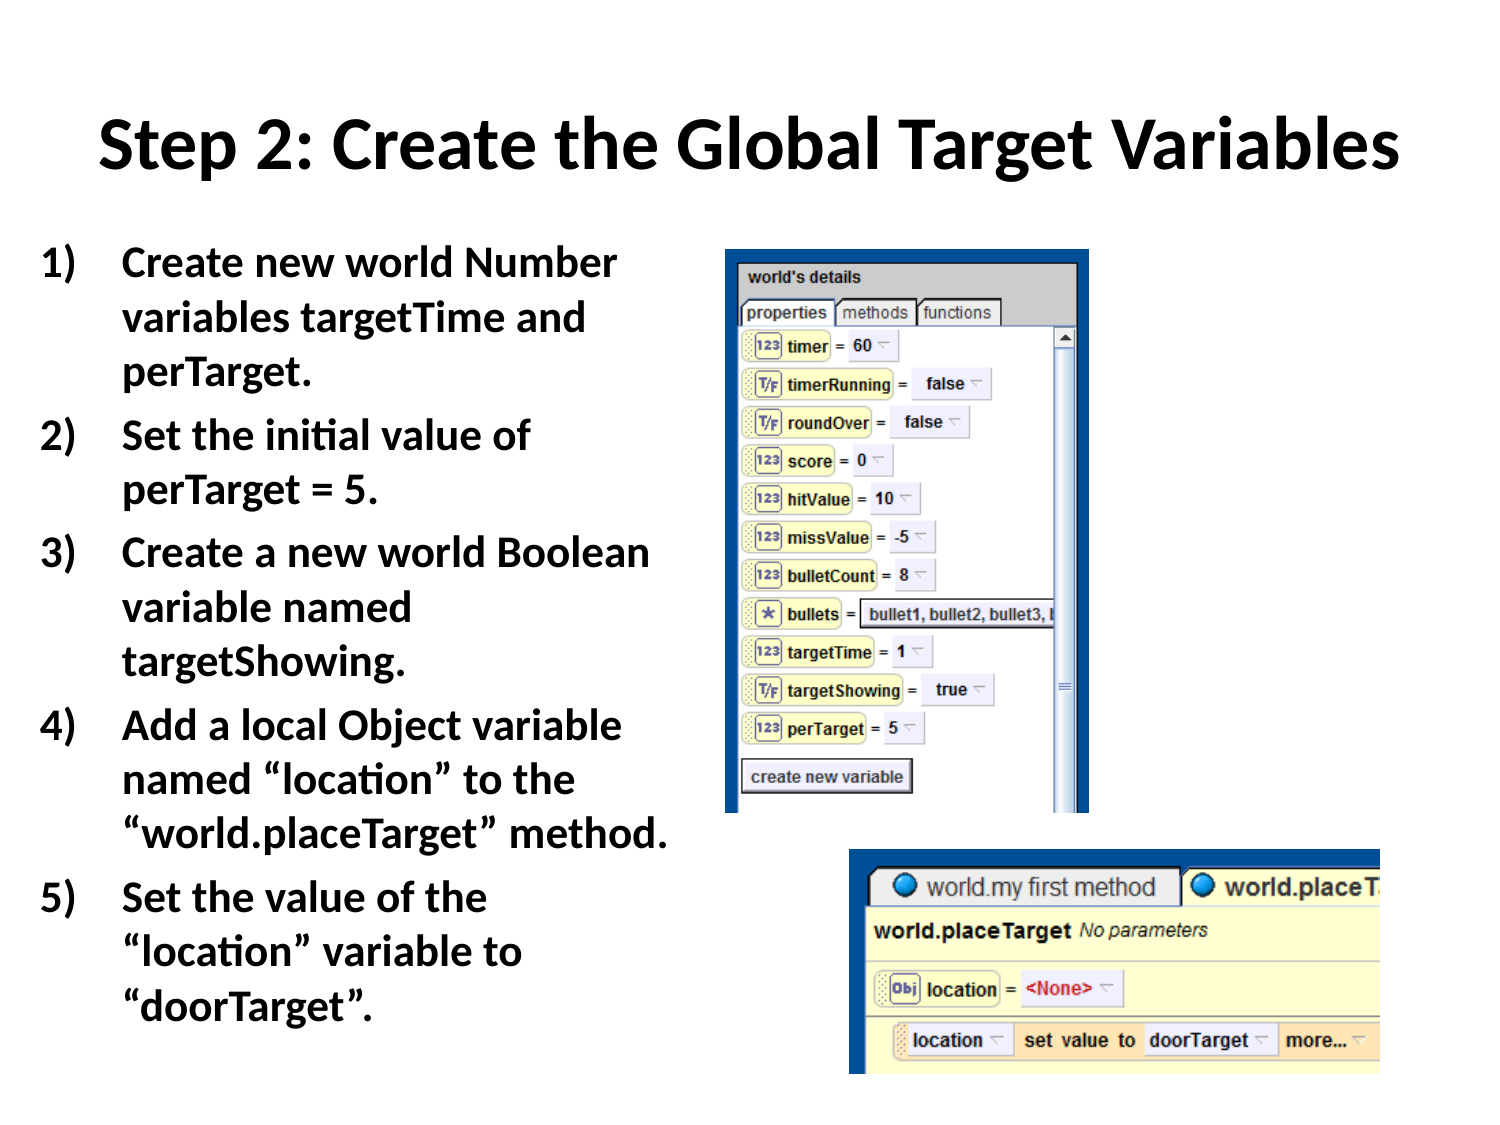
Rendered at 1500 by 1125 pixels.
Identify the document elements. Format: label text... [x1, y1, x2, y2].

picture [849, 849, 1380, 1074]
picture [724, 249, 1089, 813]
title Step 2: Create the Global Target Variables [75, 45, 1425, 233]
list Create new world Number variables targetTime and perTarget. Set the initial value of perTarget = 5. Create a new world Boolean variable named targetShowing. Add a local Object variable named “location” to the “world.placeTarget” method. Set the value of the “location” variable to “doorTarget”. [24, 224, 688, 1104]
